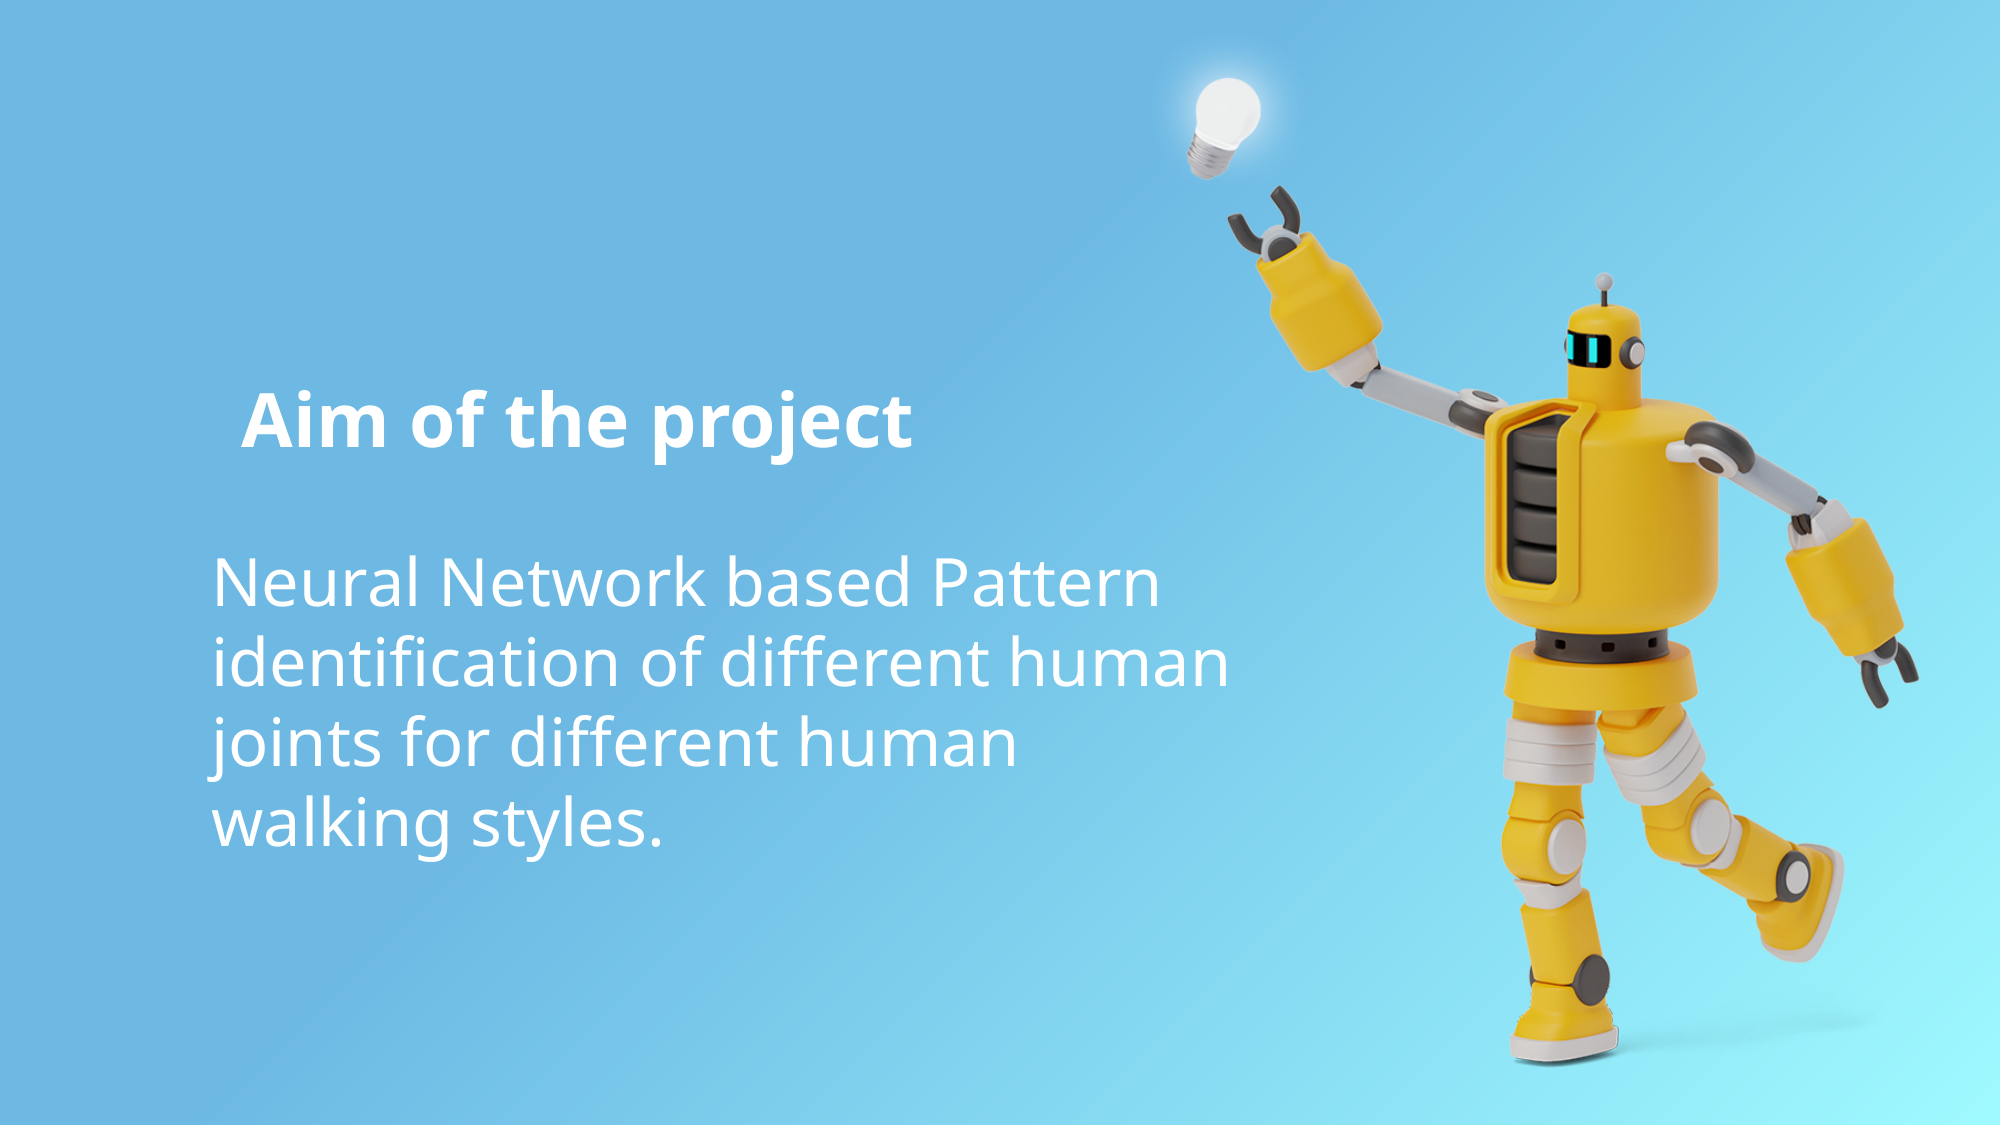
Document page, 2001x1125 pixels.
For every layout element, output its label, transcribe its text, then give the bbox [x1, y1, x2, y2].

picture [1144, 25, 1920, 1068]
text_box Aim of the project [226, 185, 930, 471]
text_box Neural Network based Pattern identification of different human joints for different human walking styles. [196, 531, 1222, 867]
